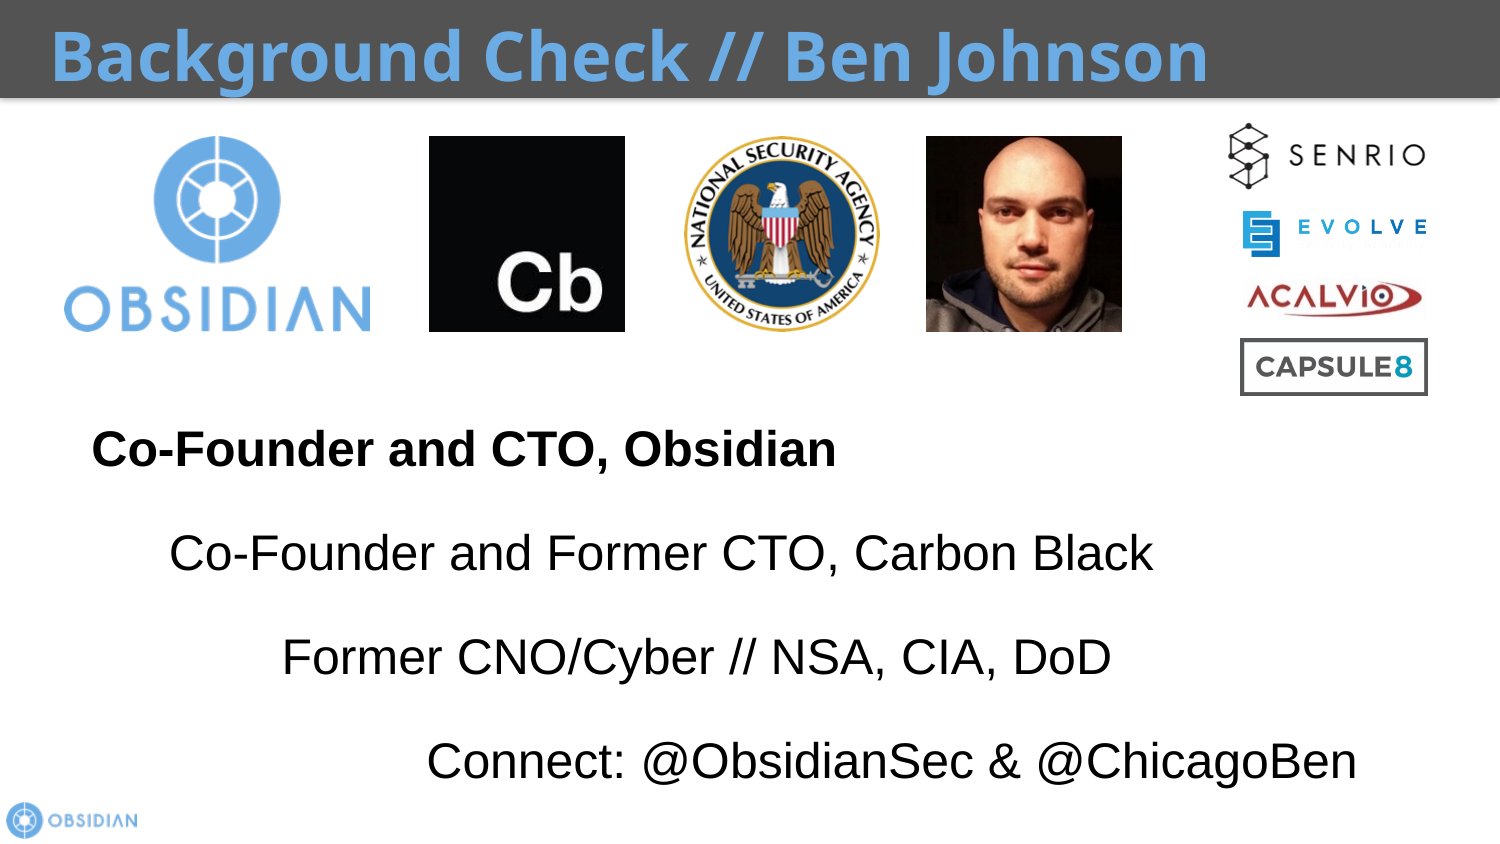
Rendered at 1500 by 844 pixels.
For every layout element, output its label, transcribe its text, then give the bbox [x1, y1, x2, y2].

picture [429, 136, 625, 332]
picture [684, 136, 880, 332]
picture [1242, 278, 1426, 321]
picture [926, 136, 1122, 332]
text_box Background Check // Ben Johnson [38, 13, 1453, 107]
picture [1240, 337, 1429, 396]
text_box Connect: @ObsidianSec & @ChicagoBen [418, 721, 1366, 796]
picture [64, 136, 371, 332]
text_box Co-Founder and Former CTO, Carbon Black [161, 513, 1162, 589]
text_box Former CNO/Cyber // NSA, CIA, DoD [274, 617, 1121, 692]
text_box Co-Founder and CTO, Obsidian [83, 409, 846, 485]
picture [6, 802, 137, 839]
picture [1198, 101, 1471, 207]
text_box [0, 0, 1500, 98]
picture [1242, 211, 1426, 257]
